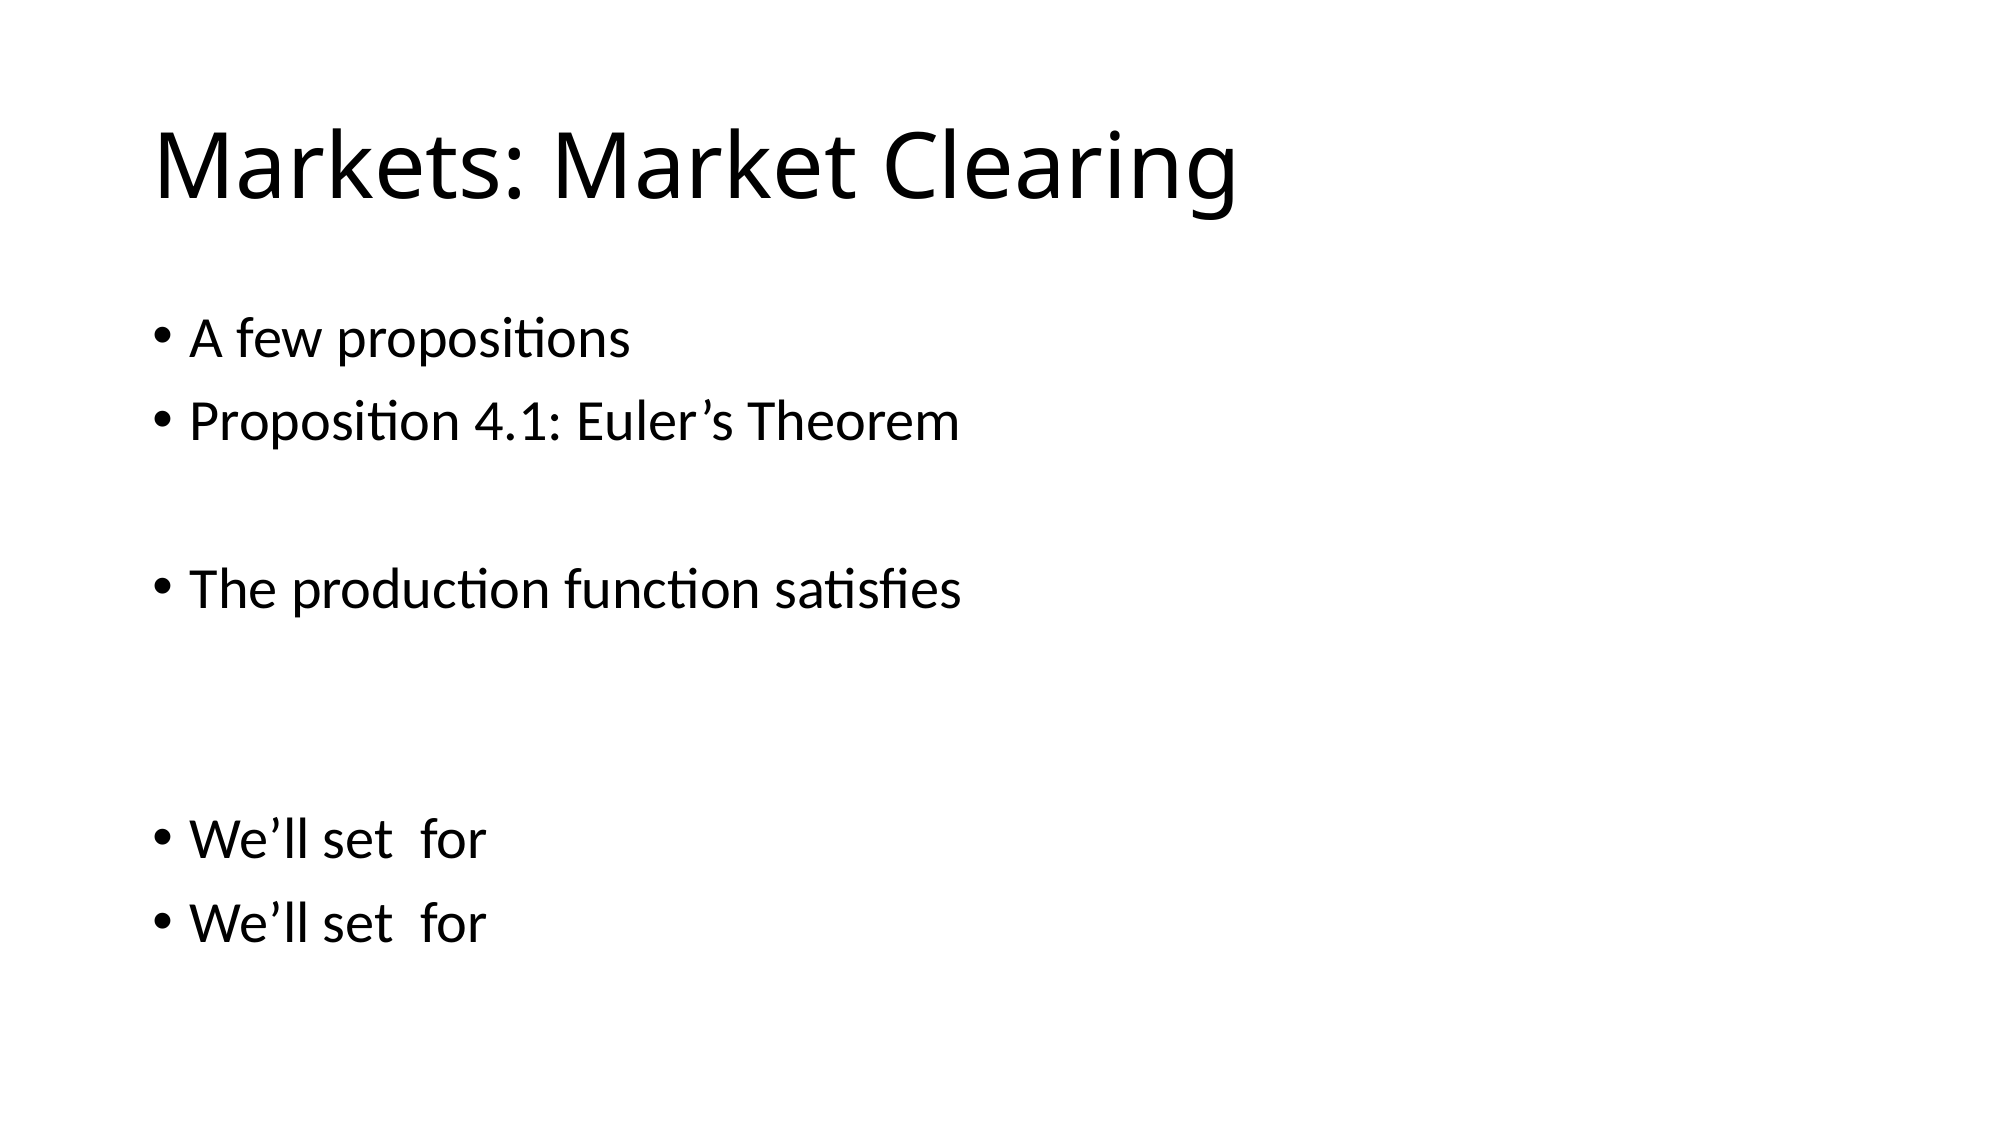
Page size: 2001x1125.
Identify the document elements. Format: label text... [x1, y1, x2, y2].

title Markets: Market Clearing [137, 59, 1863, 278]
